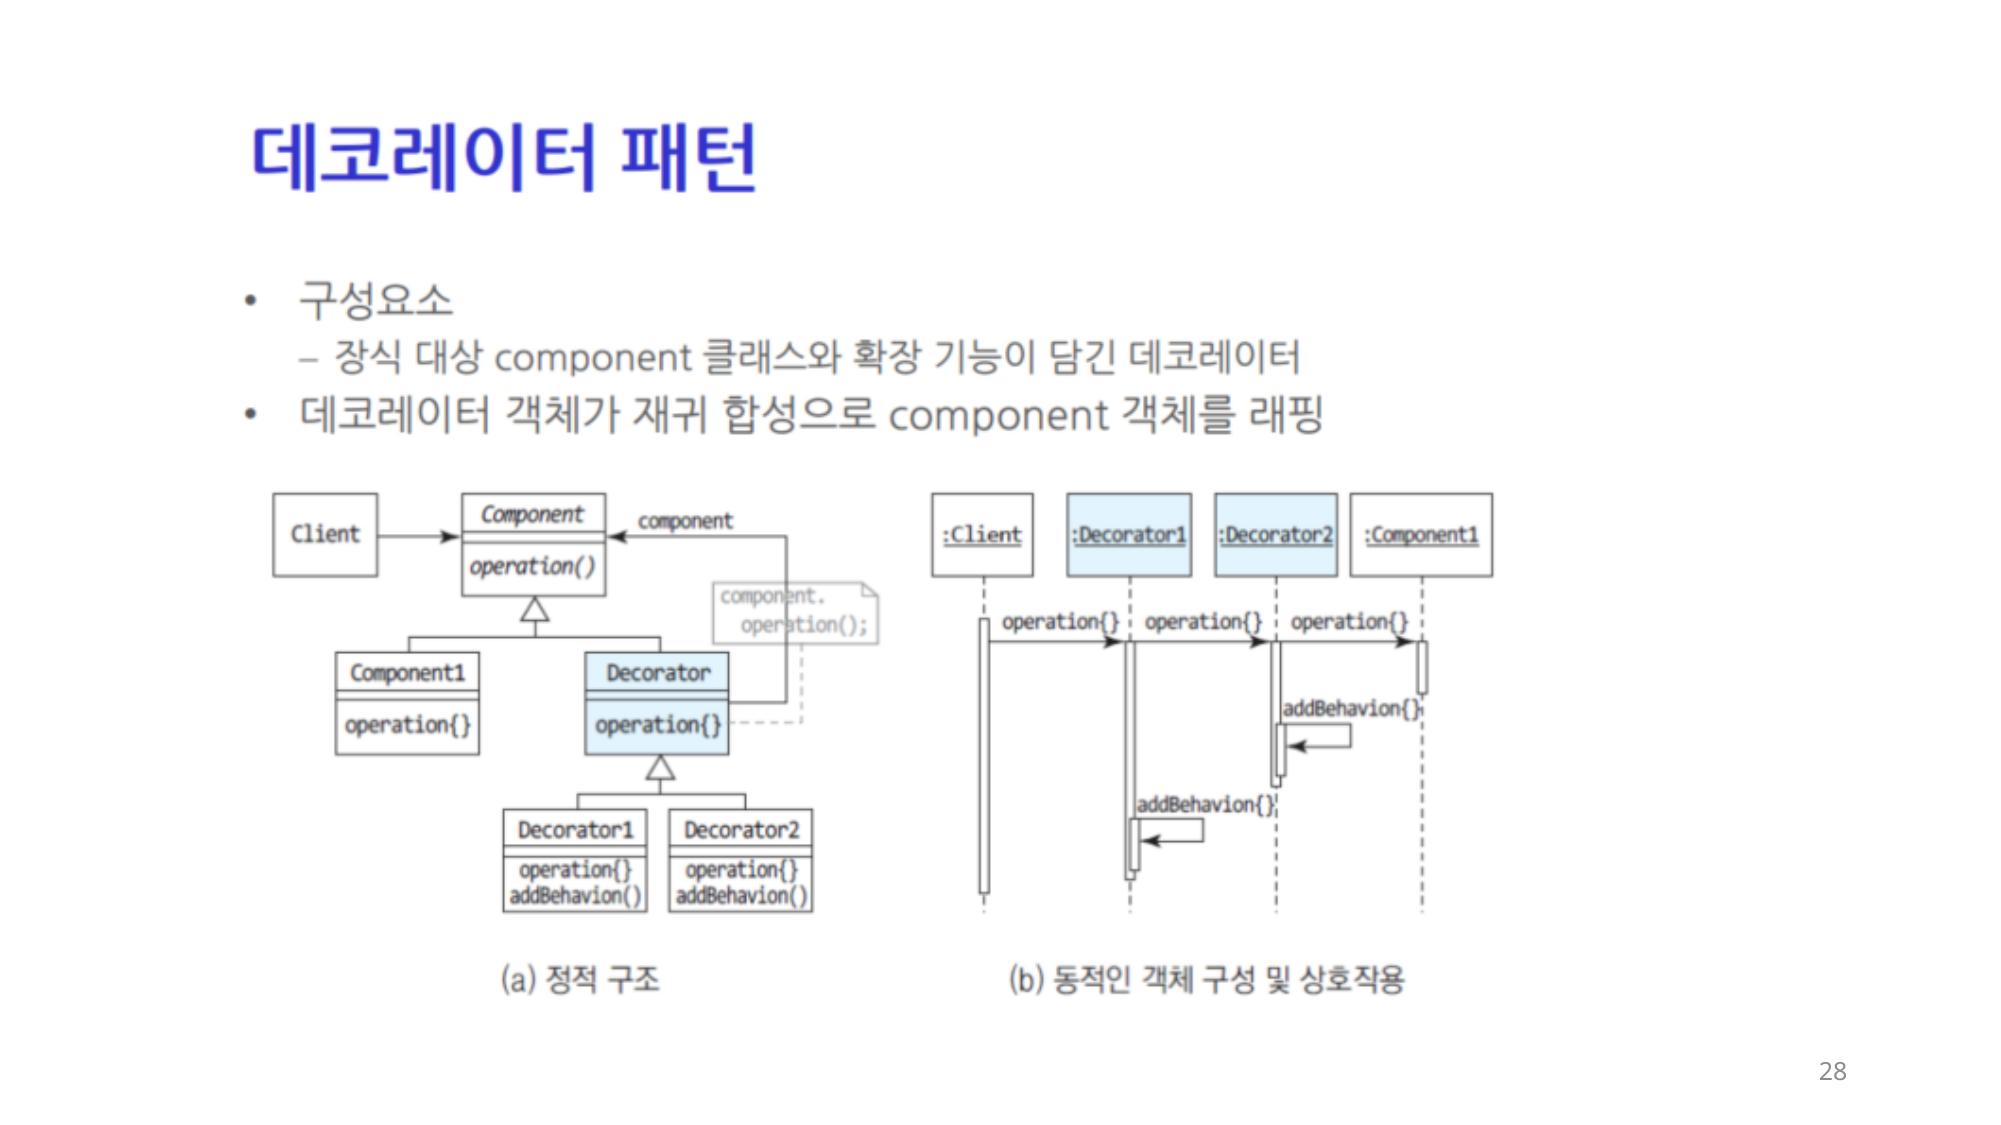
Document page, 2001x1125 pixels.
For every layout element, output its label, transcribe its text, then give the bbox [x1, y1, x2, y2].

picture [212, 85, 1556, 1068]
slide_number 28 [1412, 1042, 1863, 1103]
